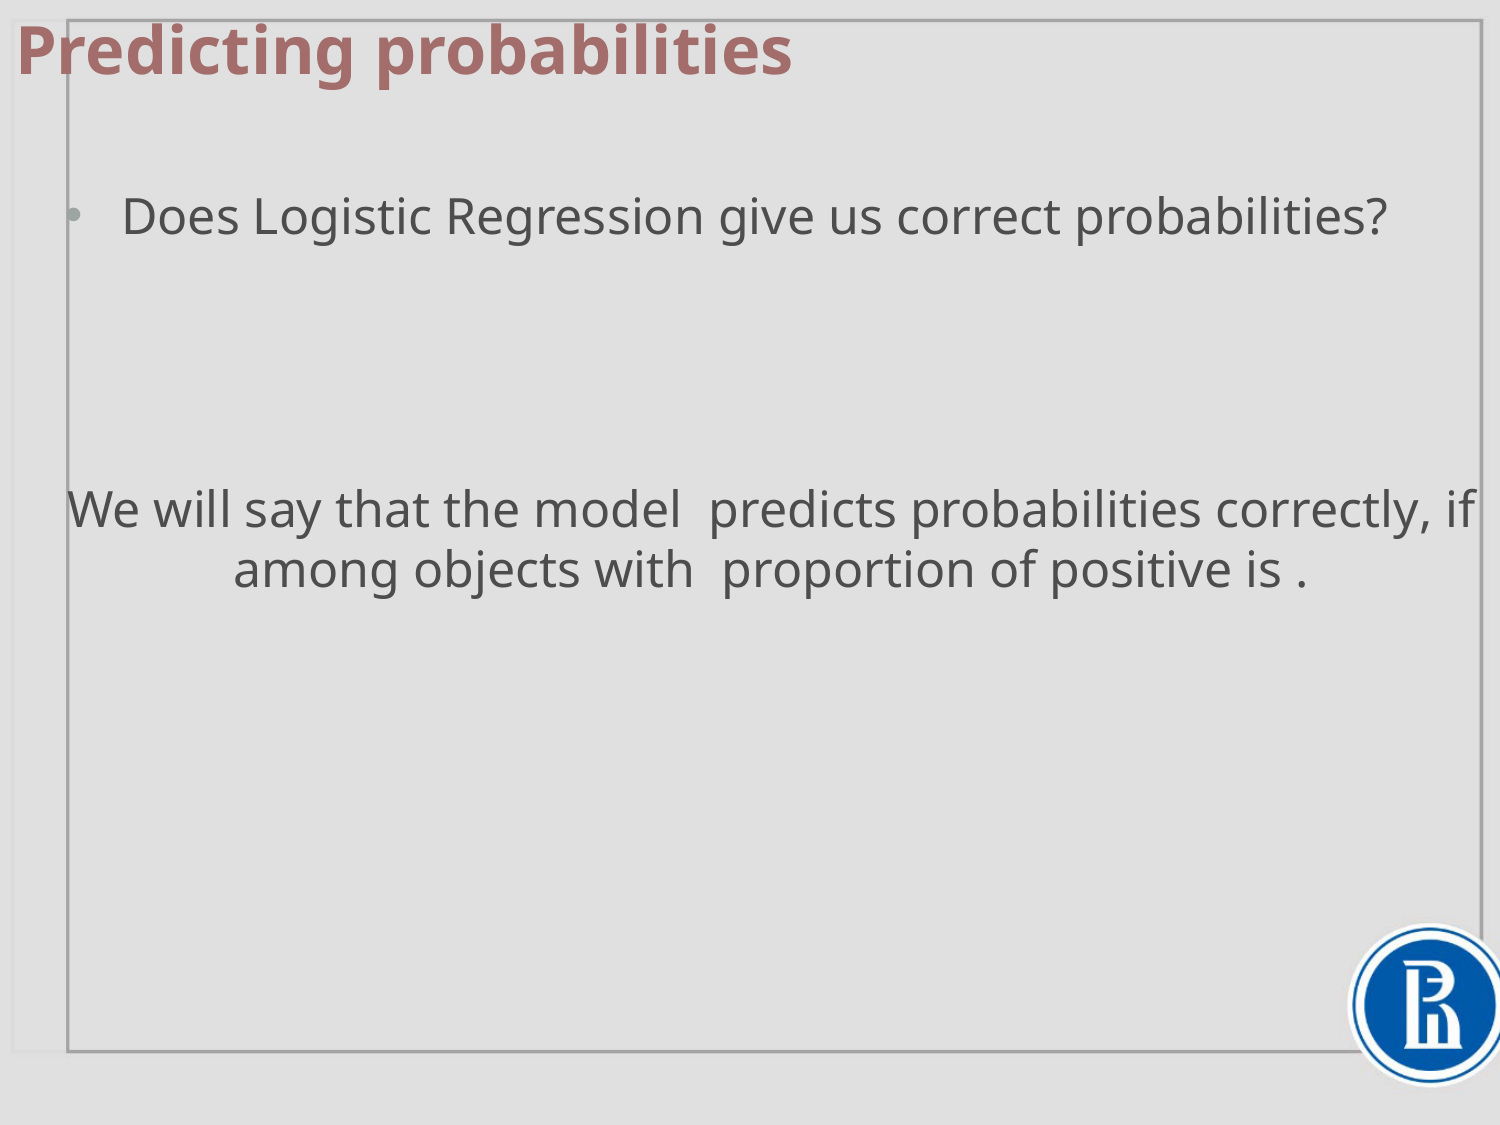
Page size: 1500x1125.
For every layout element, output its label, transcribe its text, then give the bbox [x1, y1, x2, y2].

title Predicting probabilities [0, 0, 1500, 102]
picture [0, 102, 1500, 1125]
